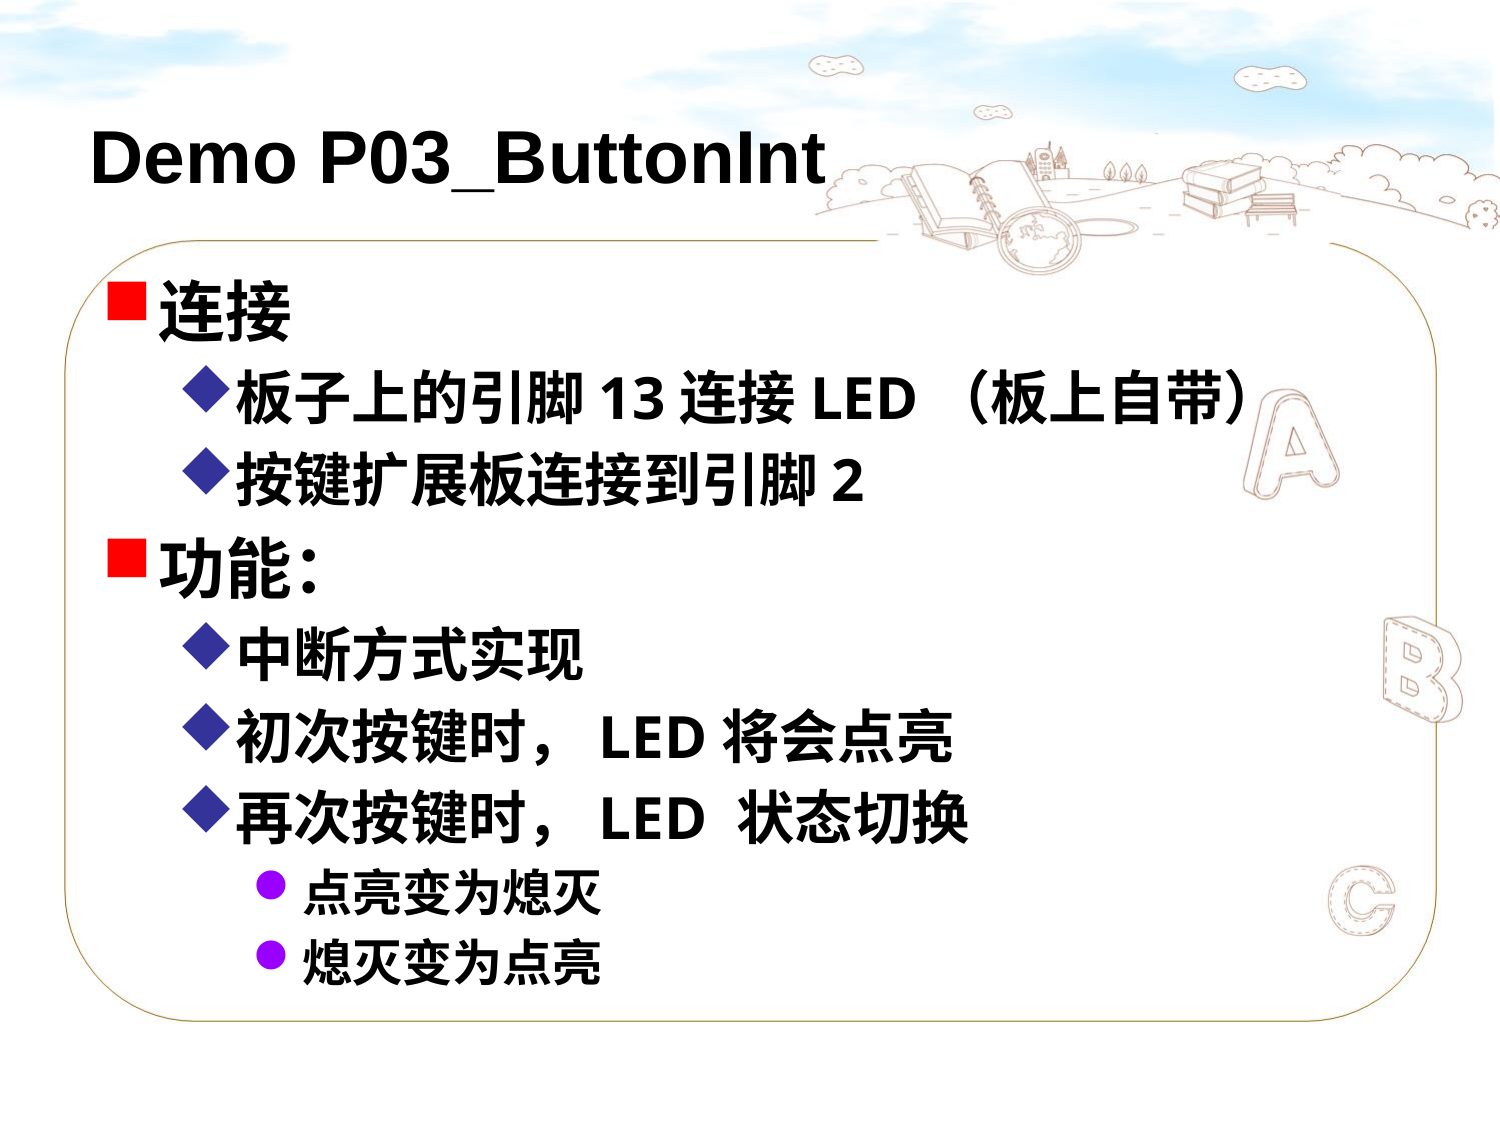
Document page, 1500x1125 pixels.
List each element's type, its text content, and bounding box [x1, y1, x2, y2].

picture [0, 0, 1500, 1125]
list 连接 板子上的引脚13连接LED（板上自带） 按键扩展板连接到引脚2 功能： 中断方式实现 初次按键时，LED将会点亮 再次按键时，LED 状态切换 点亮变为熄灭 熄灭变为点亮 [87, 262, 1388, 1006]
title Demo P03_ButtonInt [74, 74, 1426, 233]
